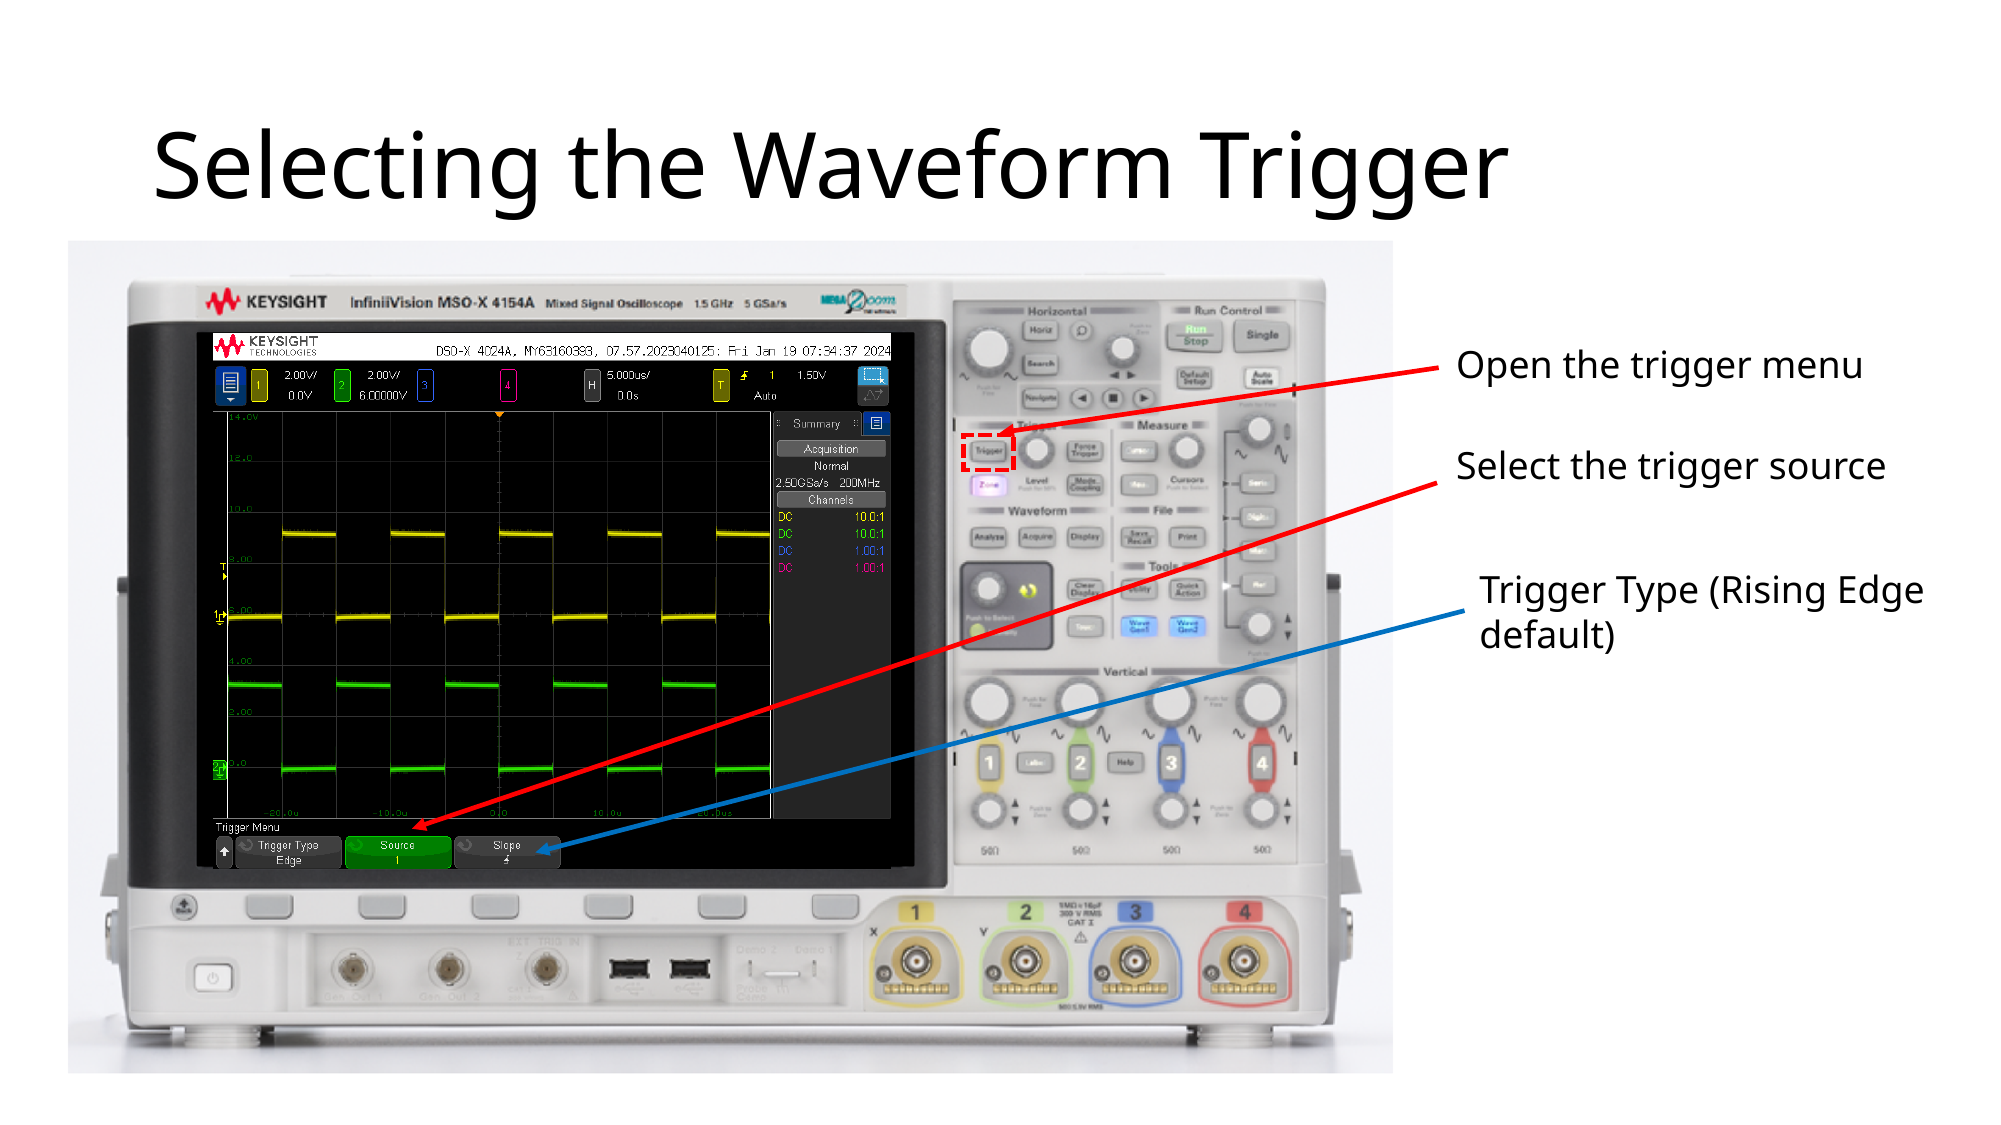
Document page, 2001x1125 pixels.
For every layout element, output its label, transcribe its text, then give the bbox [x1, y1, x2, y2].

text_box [999, 367, 1439, 433]
text_box Trigger Type (Rising Edge default) [1464, 558, 2000, 663]
title Selecting the Waveform Trigger [137, 59, 1863, 278]
text_box Open the trigger menu [1441, 333, 2000, 394]
text_box Select the trigger source [1441, 434, 2000, 495]
picture [57, 236, 1403, 1076]
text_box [411, 482, 1438, 829]
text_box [535, 611, 1465, 853]
